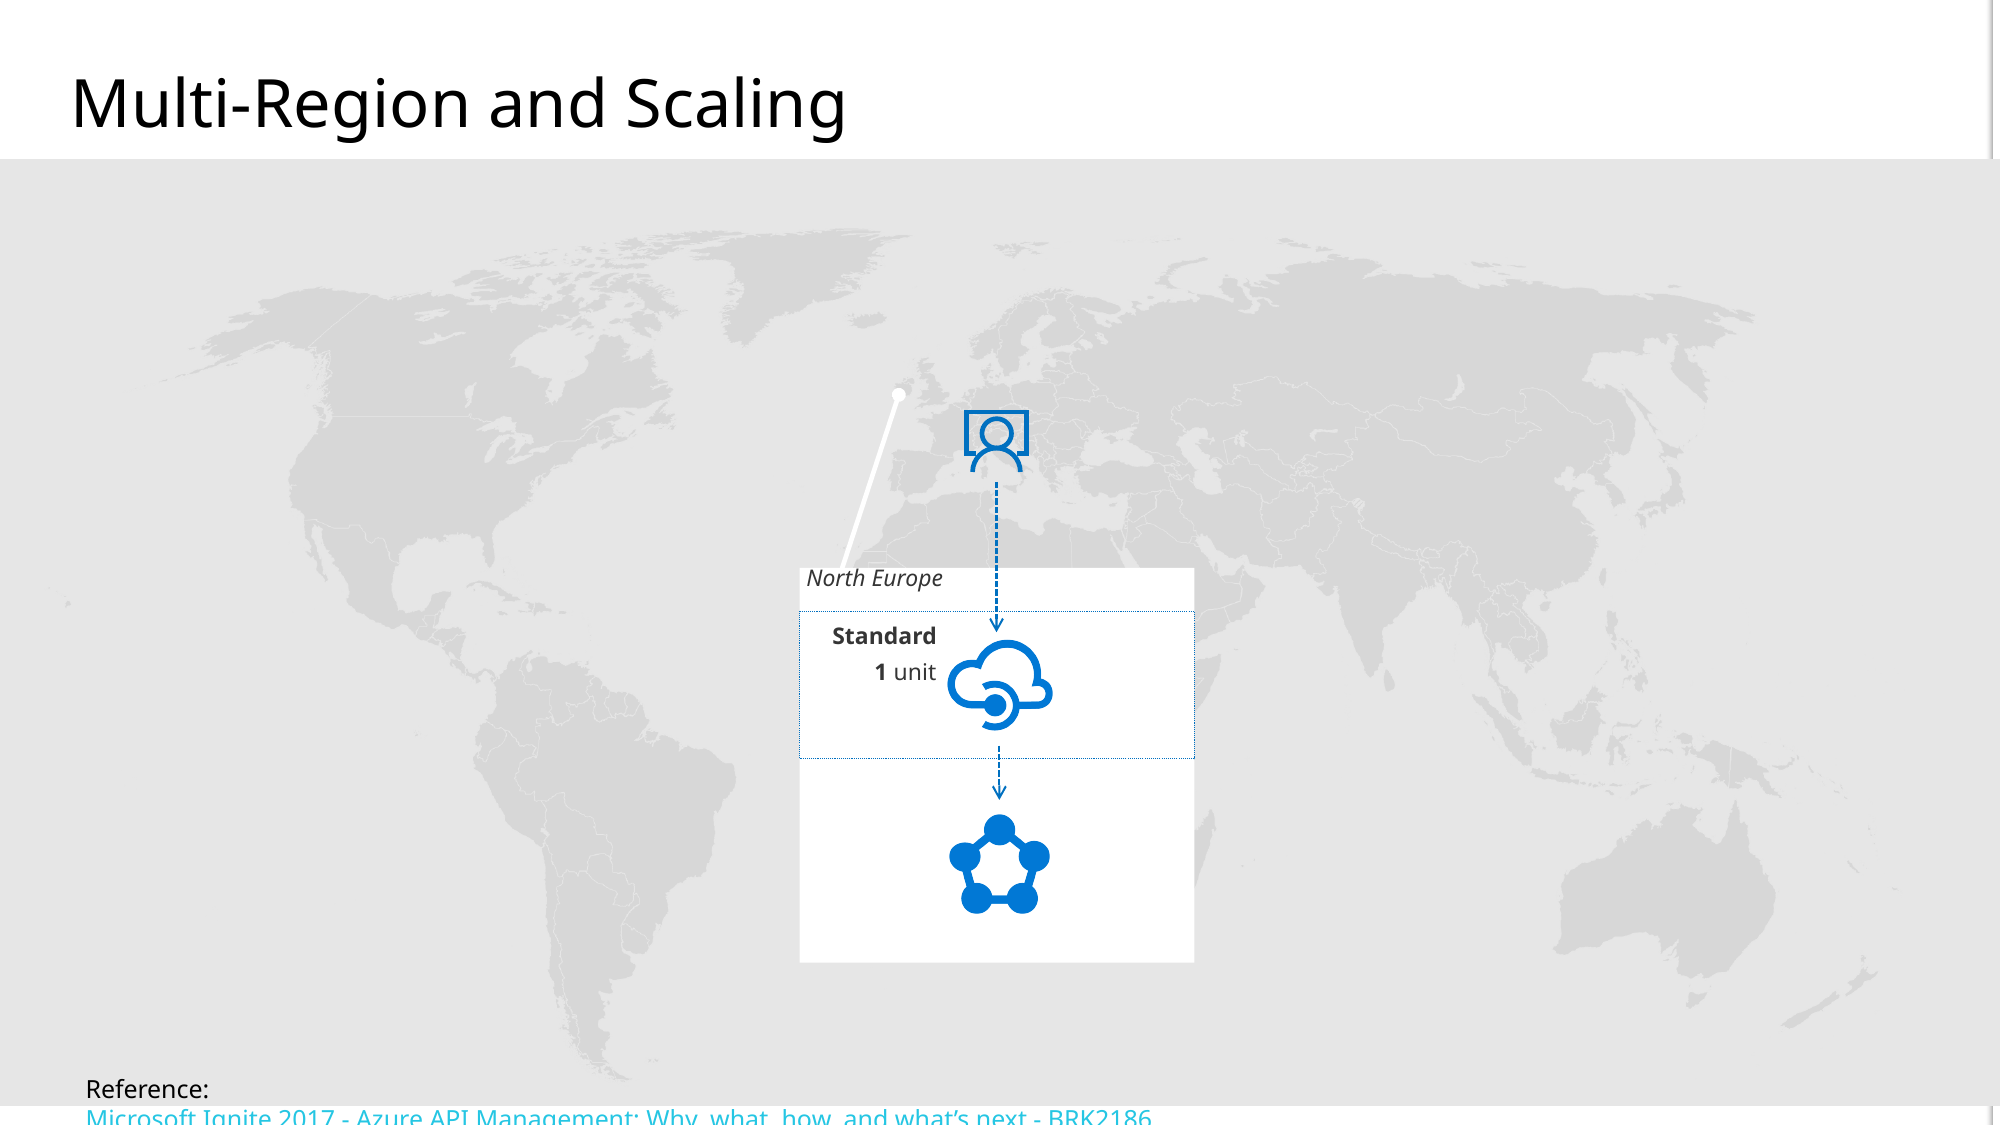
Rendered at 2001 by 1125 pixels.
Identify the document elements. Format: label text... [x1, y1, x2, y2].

picture [0, 159, 2000, 1106]
title Multi-Region and Scaling [70, 70, 1930, 142]
text_box Reference: Microsoft Ignite 2017 - Azure API Management: Why, what, how, and what’s next - BRK2186 [70, 1106, 1276, 1125]
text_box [826, 394, 899, 616]
